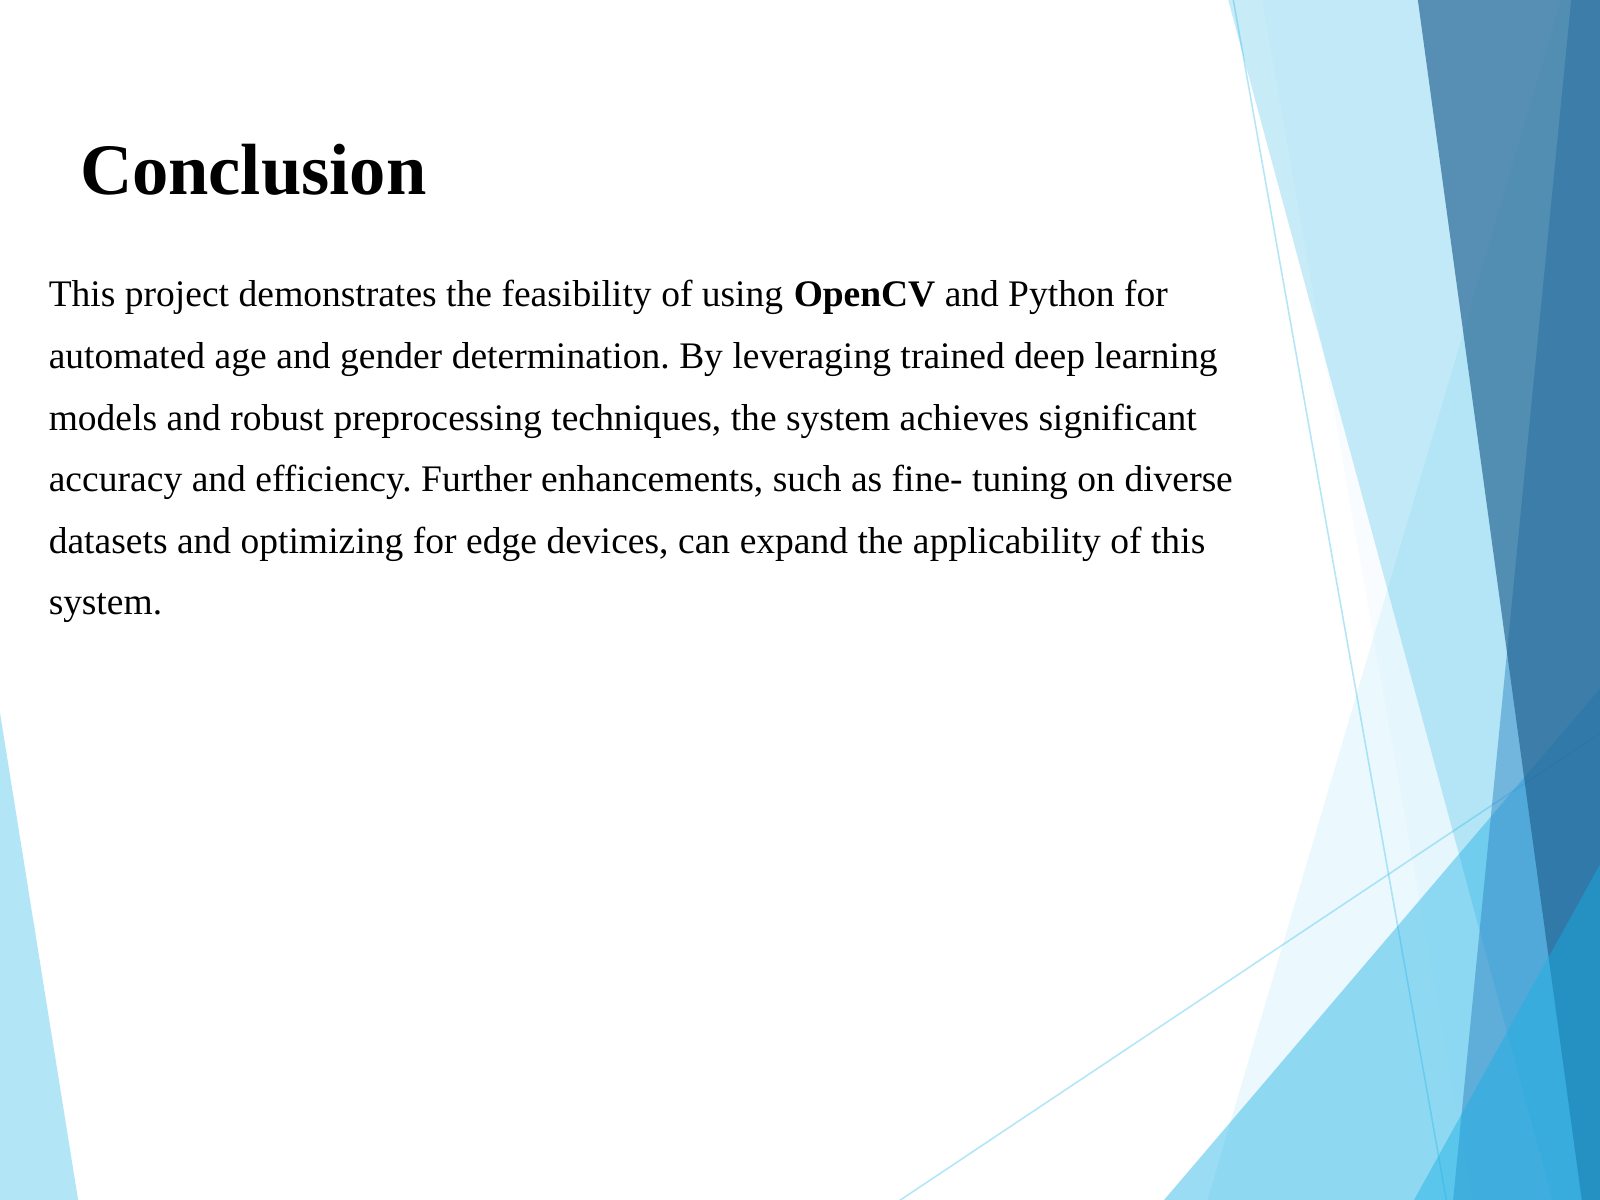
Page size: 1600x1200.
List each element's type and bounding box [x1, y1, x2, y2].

text_box [0, 0, 1600, 1200]
